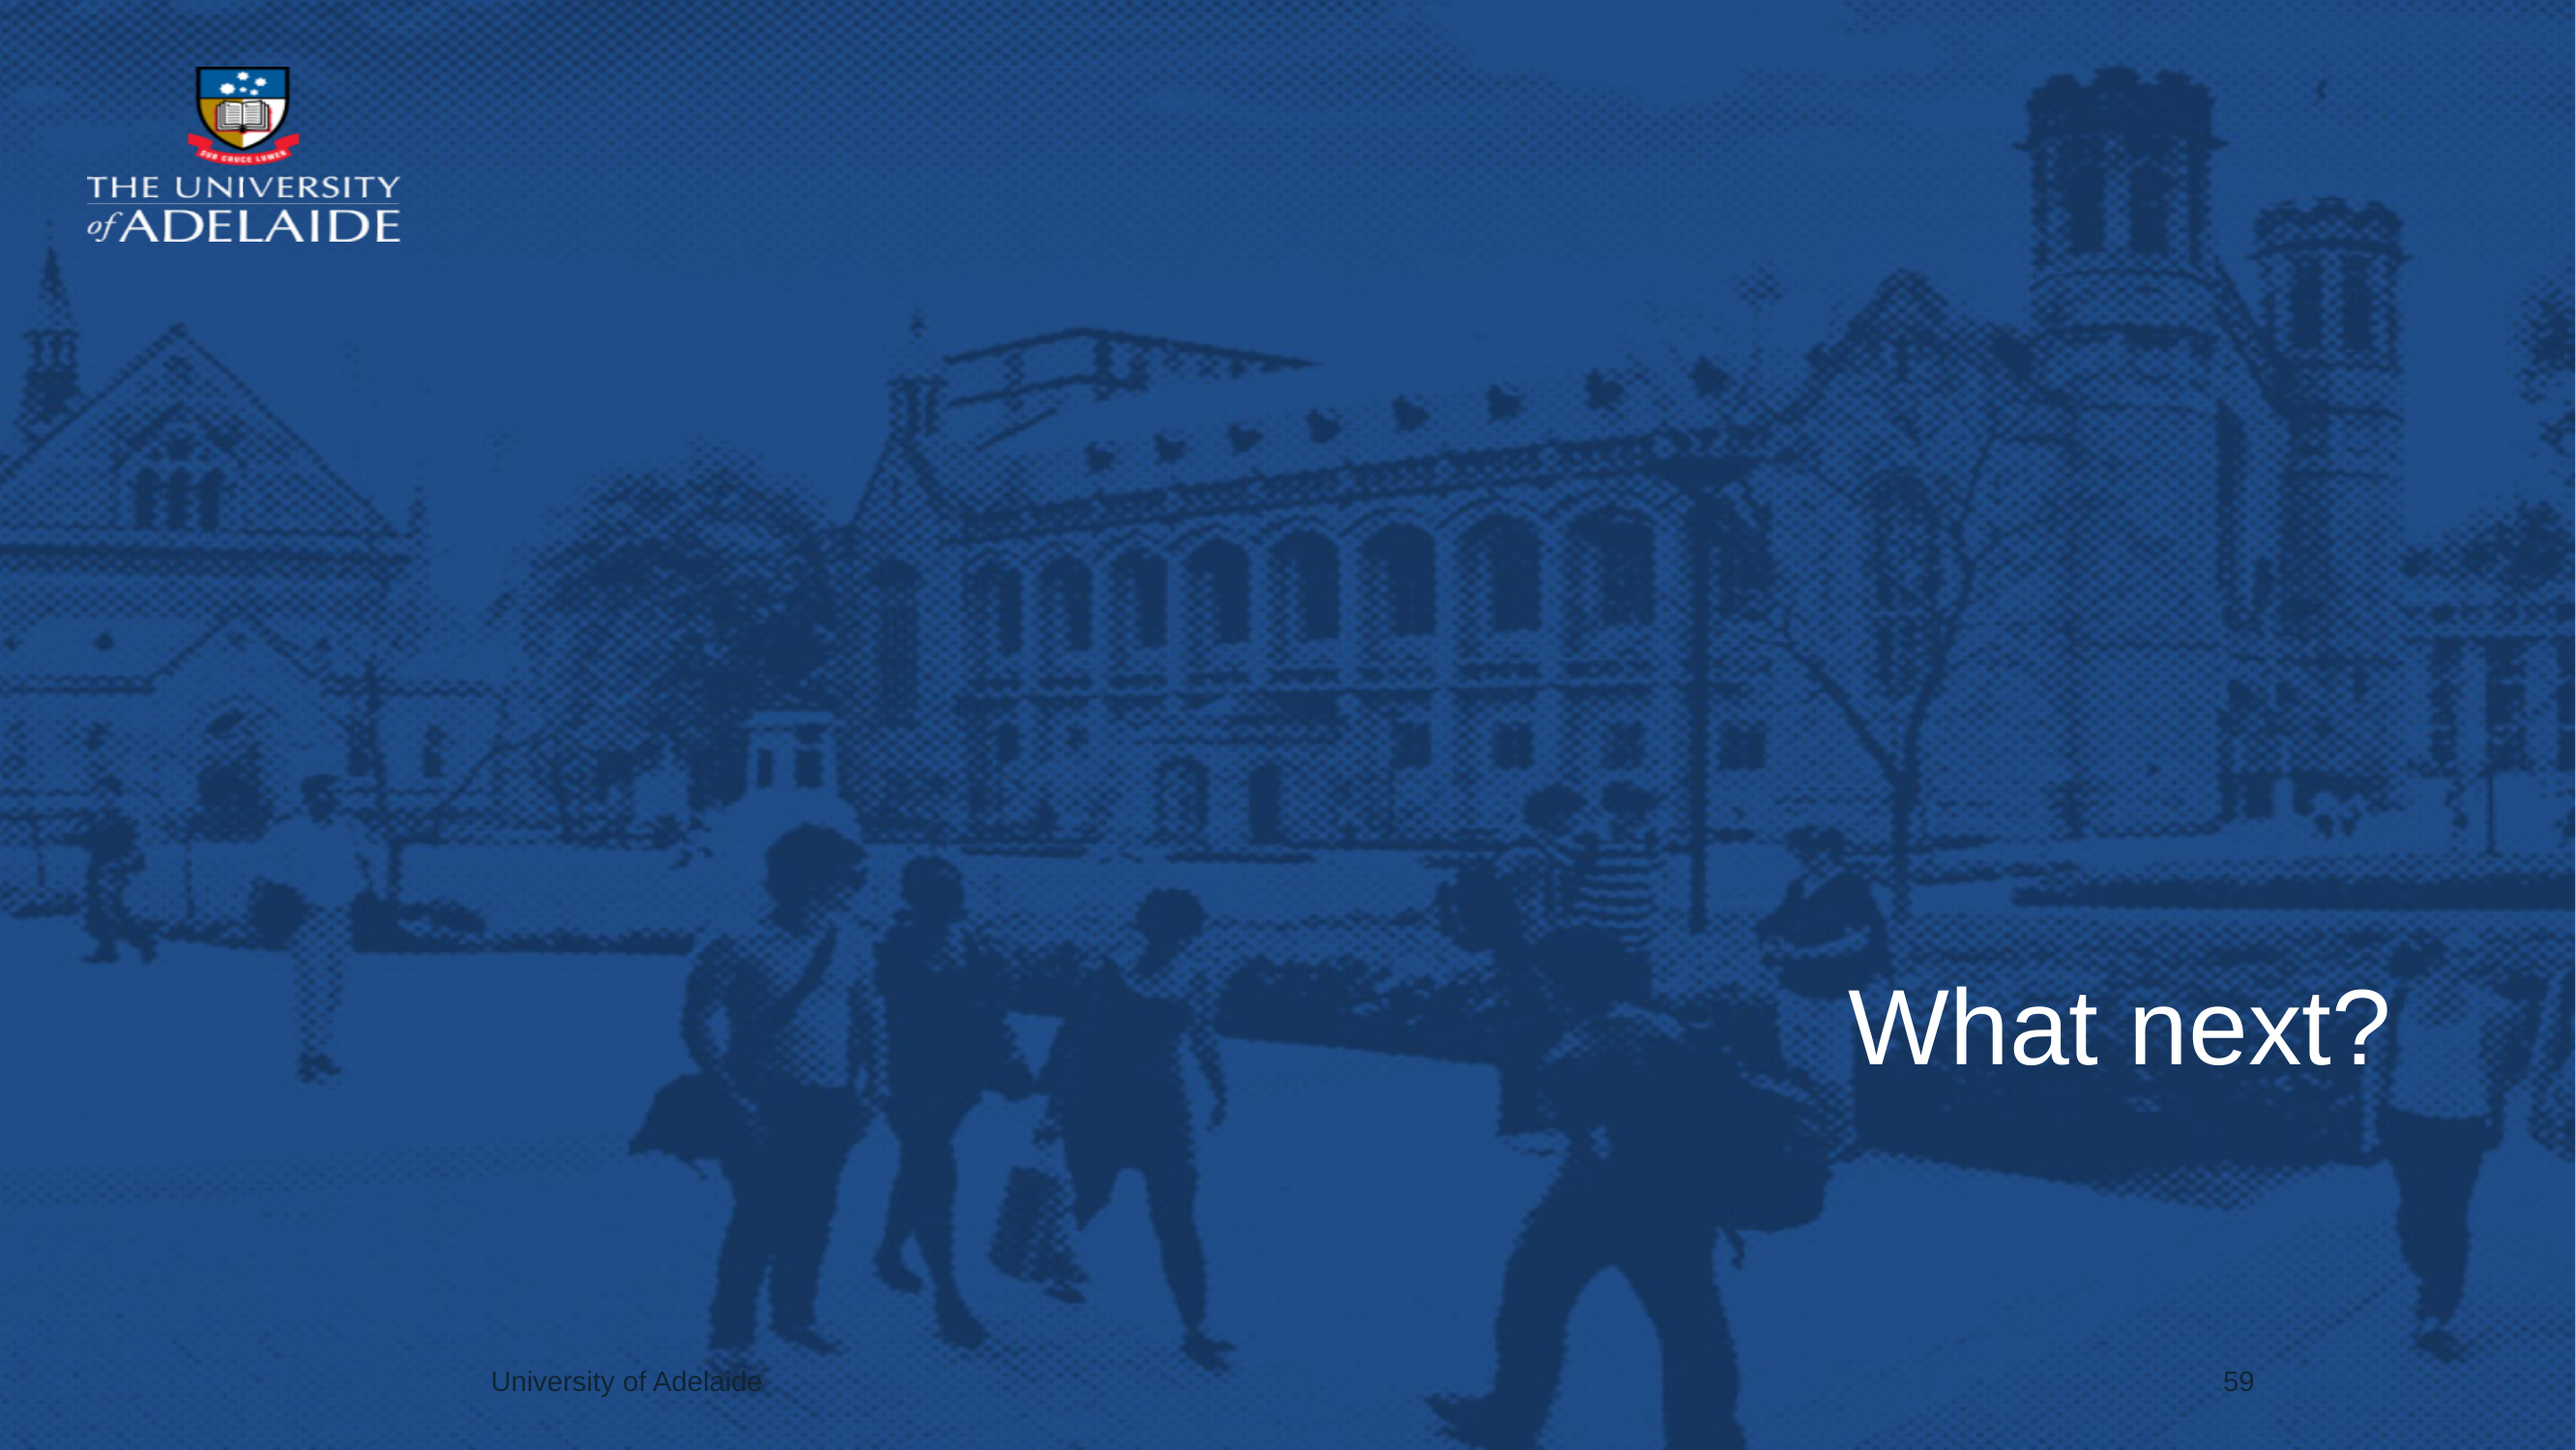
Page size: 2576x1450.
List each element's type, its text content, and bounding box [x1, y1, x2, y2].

slide_number 59 [1802, 1363, 2255, 1441]
picture [0, 0, 2576, 1450]
footer University of Adelaide [320, 1363, 933, 1441]
title What next? [203, 931, 2393, 1220]
